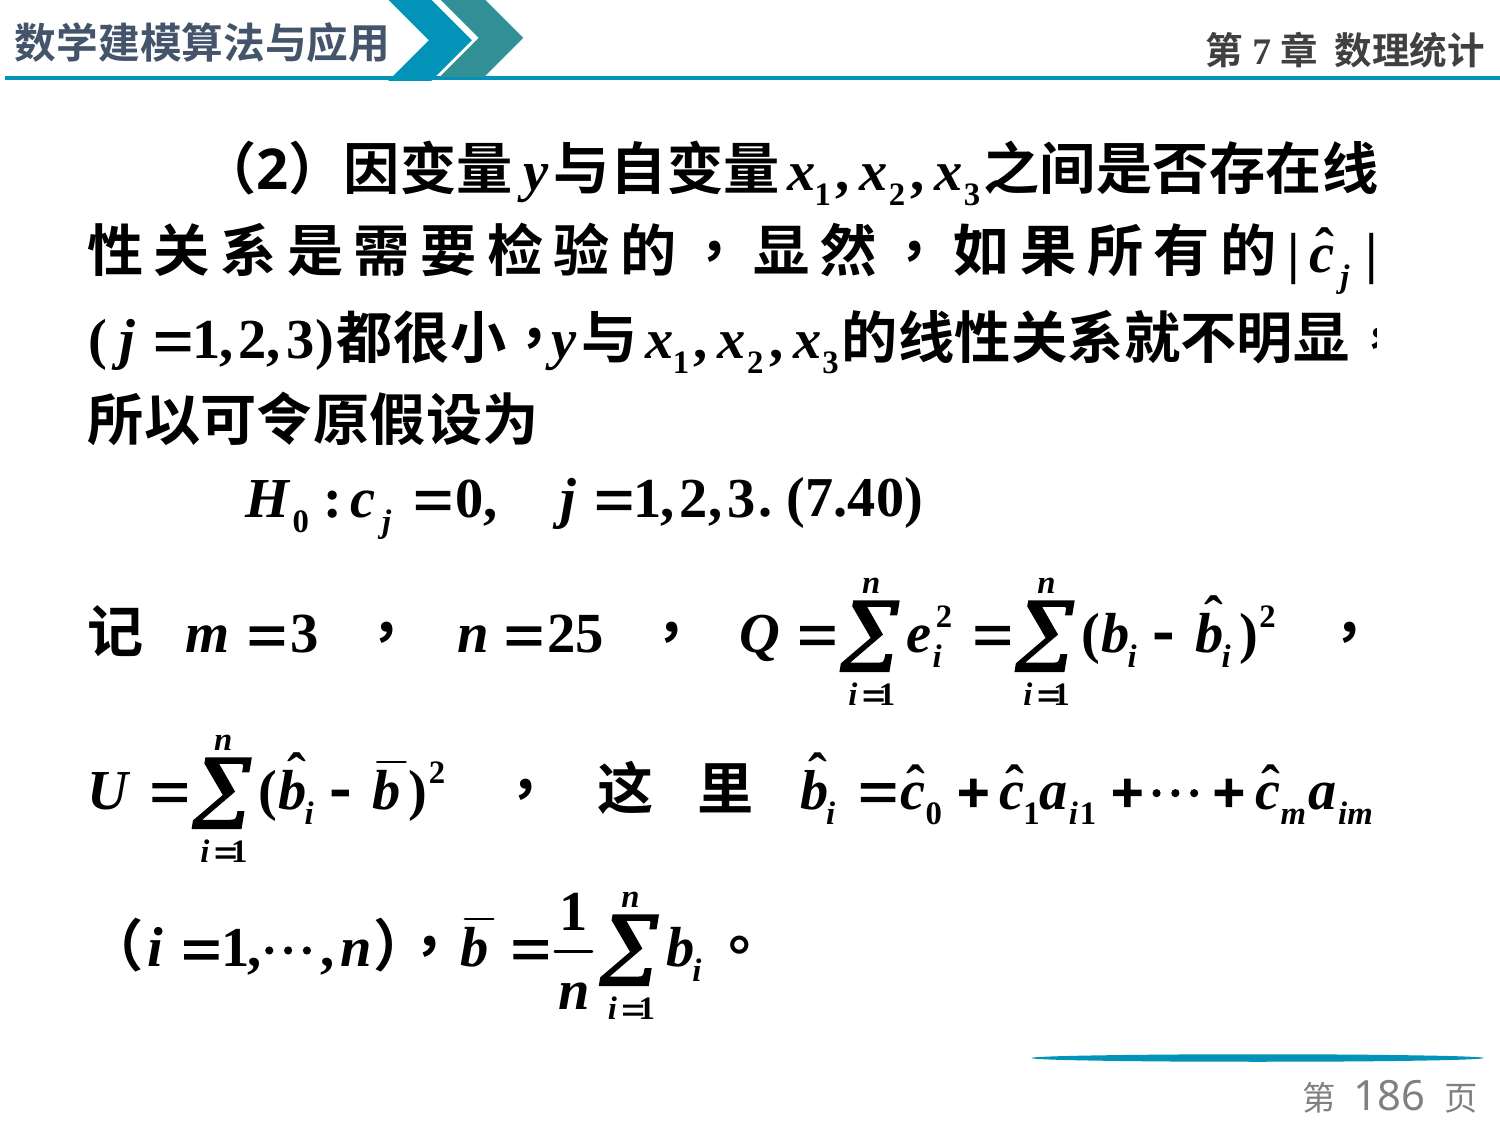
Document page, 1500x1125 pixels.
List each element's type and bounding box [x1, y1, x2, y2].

text_box [87, 132, 1377, 1030]
